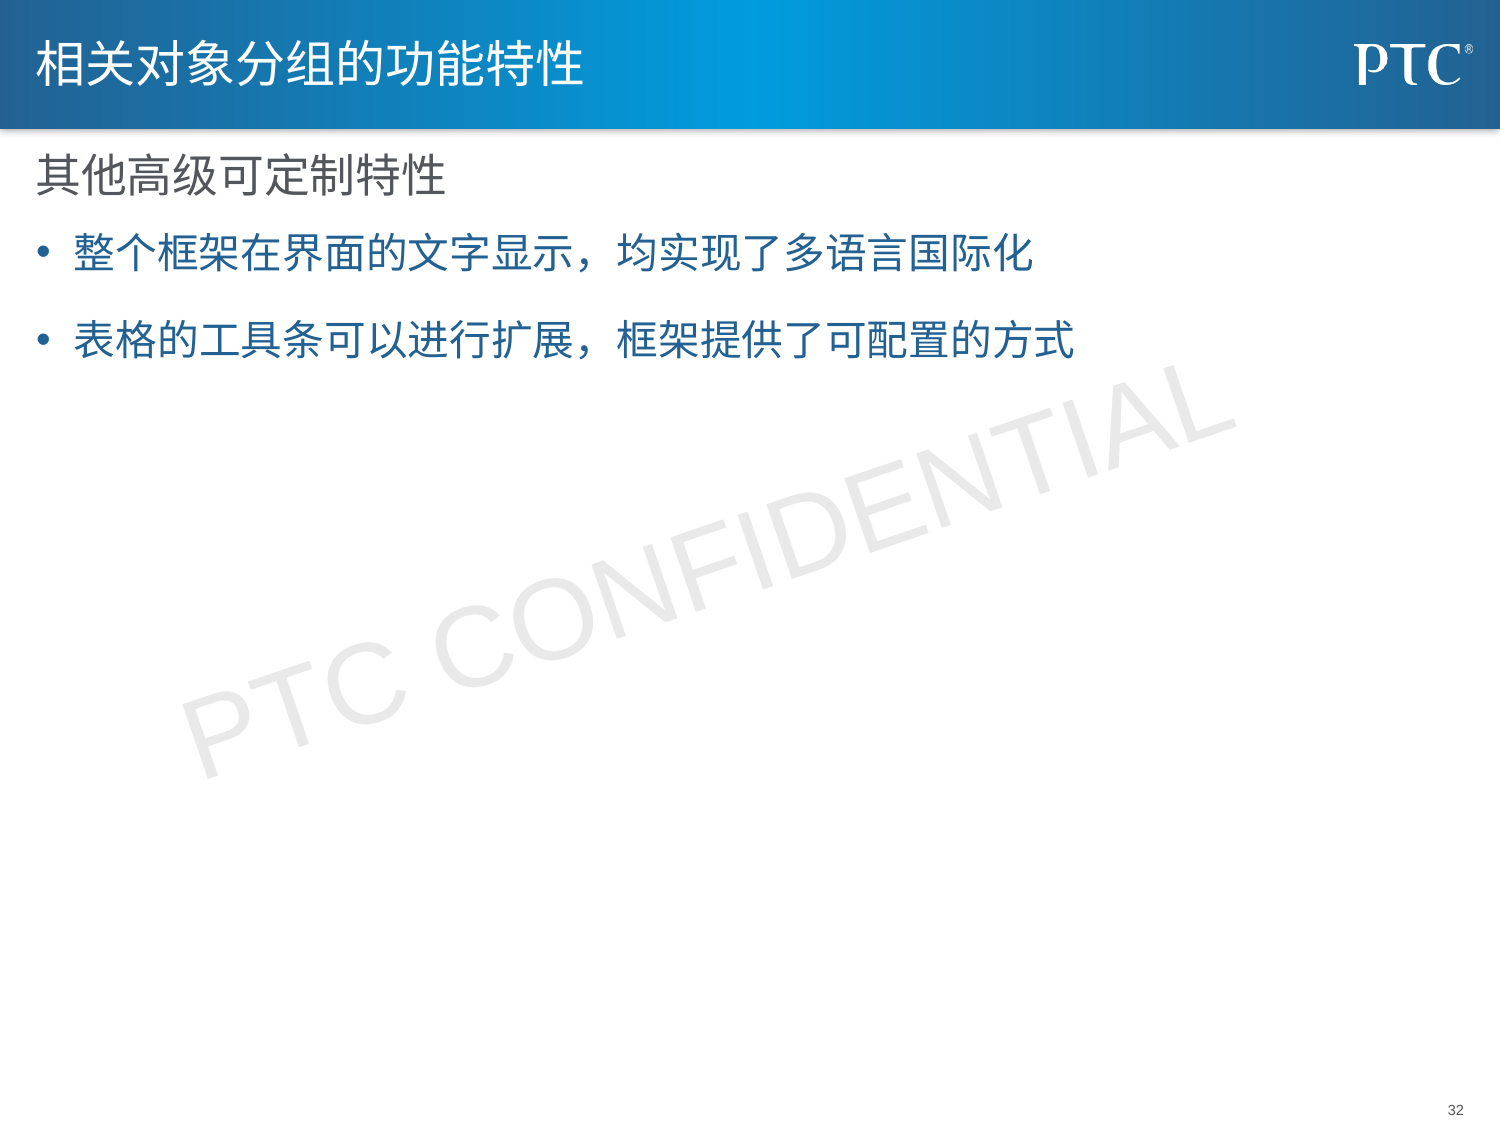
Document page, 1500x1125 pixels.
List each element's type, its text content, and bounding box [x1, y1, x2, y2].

subtitle 其他高级可定制特性 [35, 146, 1462, 203]
list 整个框架在界面的文字显示，均实现了多语言国际化 表格的工具条可以进行扩展，框架提供了可配置的方式 [36, 226, 1464, 1052]
title 相关对象分组的功能特性 [35, 24, 1285, 100]
picture [1354, 44, 1473, 85]
